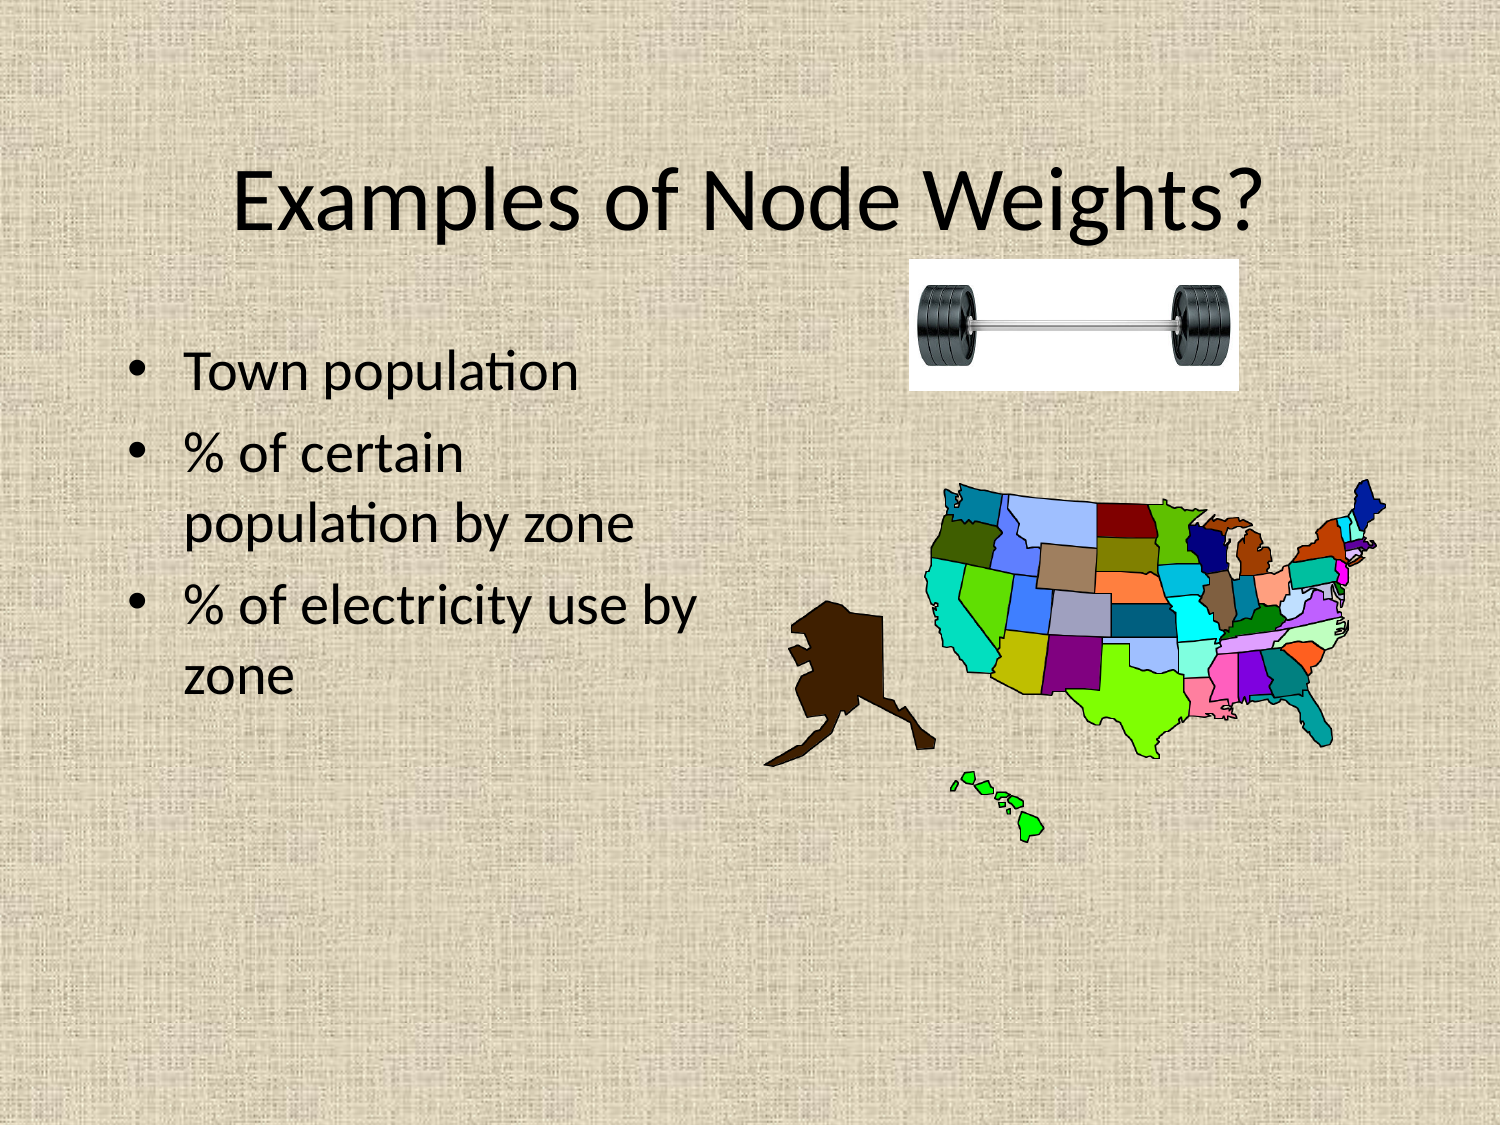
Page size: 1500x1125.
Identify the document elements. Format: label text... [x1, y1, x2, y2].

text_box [762, 478, 1386, 845]
title Examples of Node Weights? [112, 99, 1388, 288]
list Town population % of certain population by zone % of electricity use by zone [112, 324, 738, 1000]
picture [0, 0, 1500, 1125]
